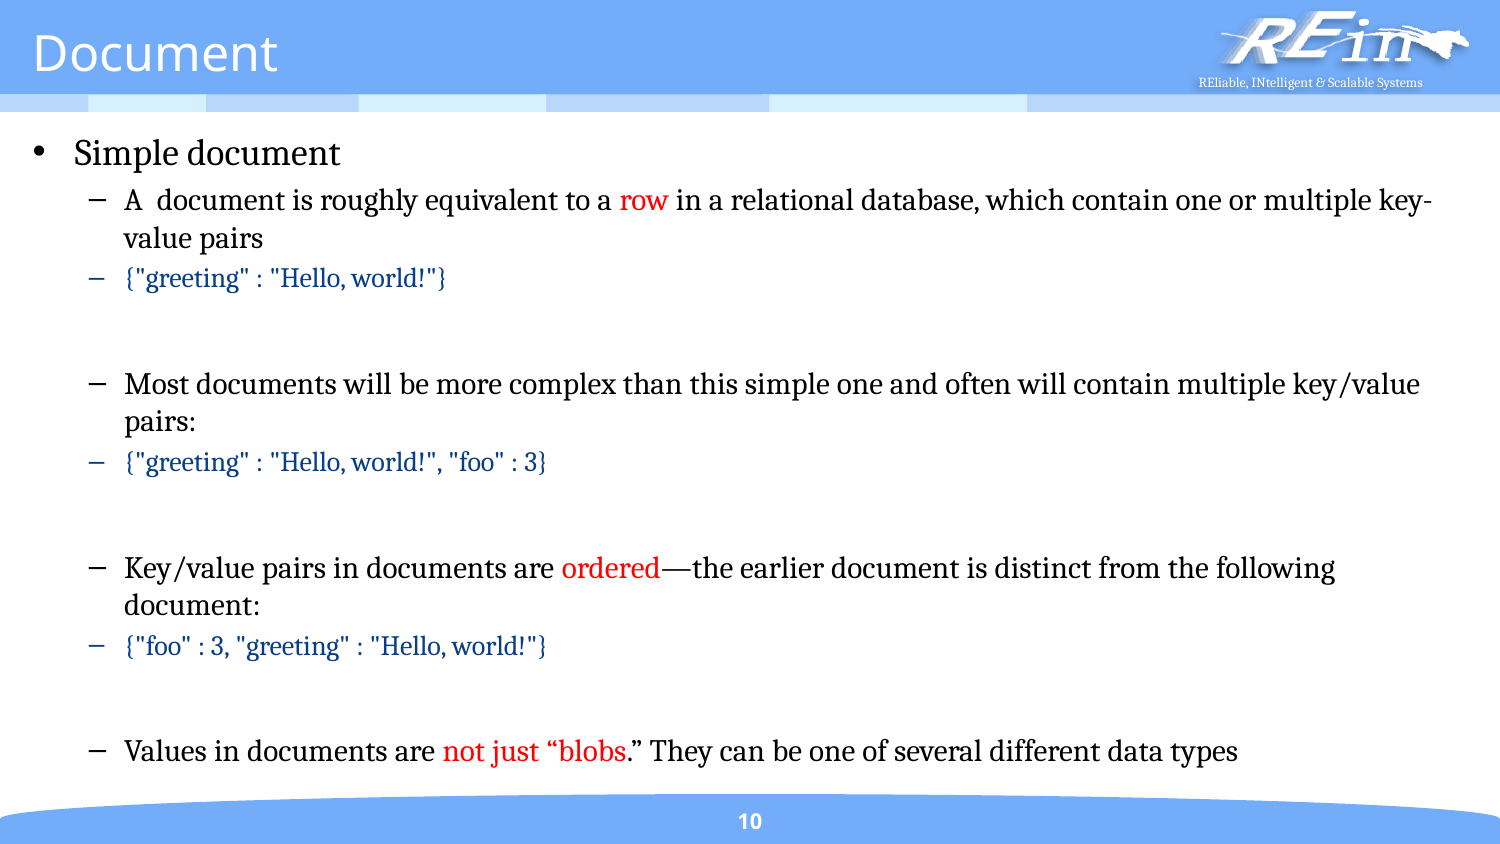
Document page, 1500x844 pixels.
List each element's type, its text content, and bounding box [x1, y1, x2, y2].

slide_number 10 [667, 802, 833, 842]
list Simple document A document is roughly equivalent to a row in a relational database, which contain one or multiple key-value pairs {"greeting" : "Hello, world!"} Most documents will be more complex than this simple one and often will contain multiple key/value pairs: {"greeting" : "Hello, world!", "foo" : 3} Key/value pairs in documents are ordered—the earlier document is distinct from the following document: {"foo" : 3, "greeting" : "Hello, world!"} Values in documents are not just “blobs.” They can be one of several different data types [17, 120, 1483, 768]
title Document [17, 17, 1136, 86]
